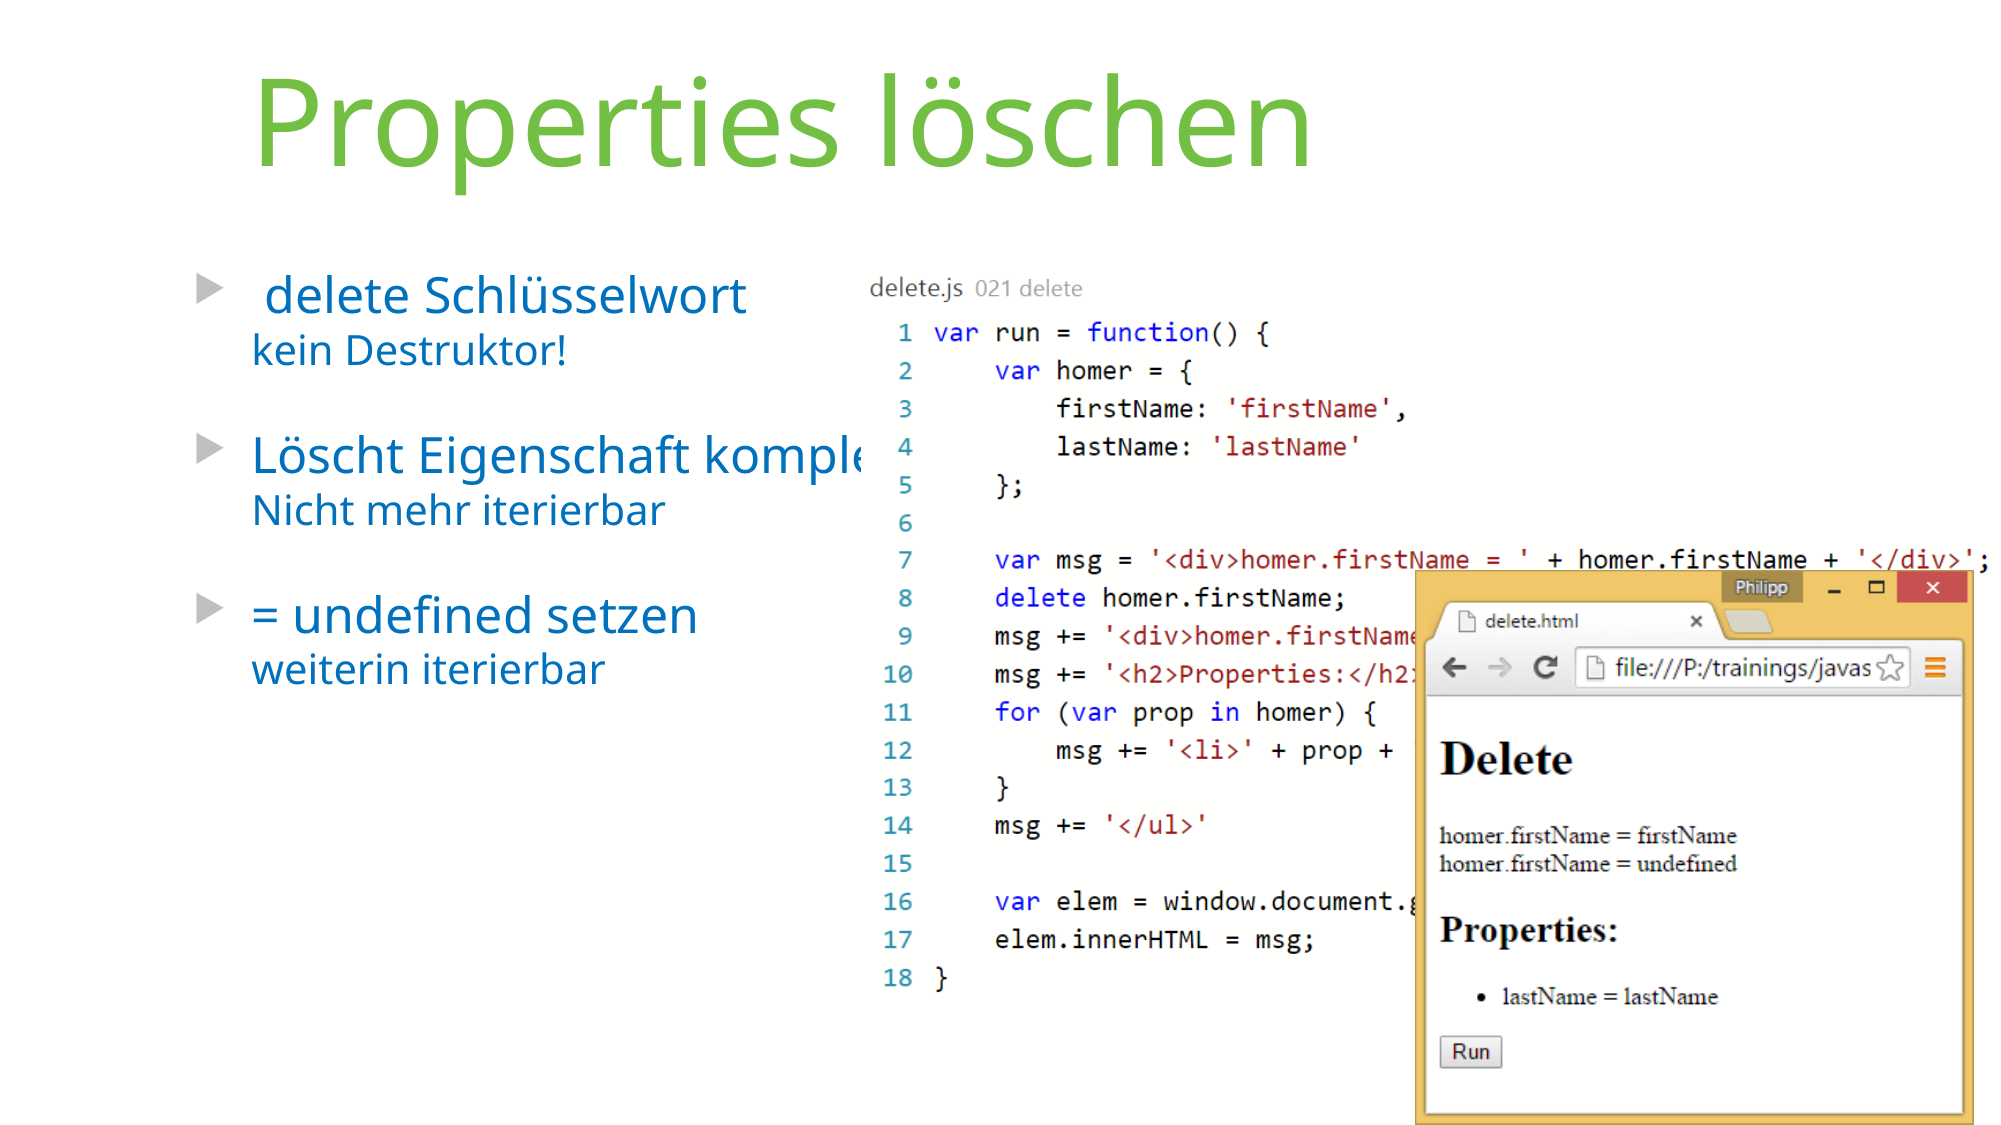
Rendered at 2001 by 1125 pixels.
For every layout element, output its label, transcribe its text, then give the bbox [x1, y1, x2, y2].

picture [861, 264, 2000, 1125]
title Properties löschen [250, 42, 1945, 192]
list delete Schlüsselwort kein Destruktor! Löscht Eigenschaft komplett Nicht mehr iterierbar = undefined setzen weiterin iterierbar [191, 263, 1945, 1125]
